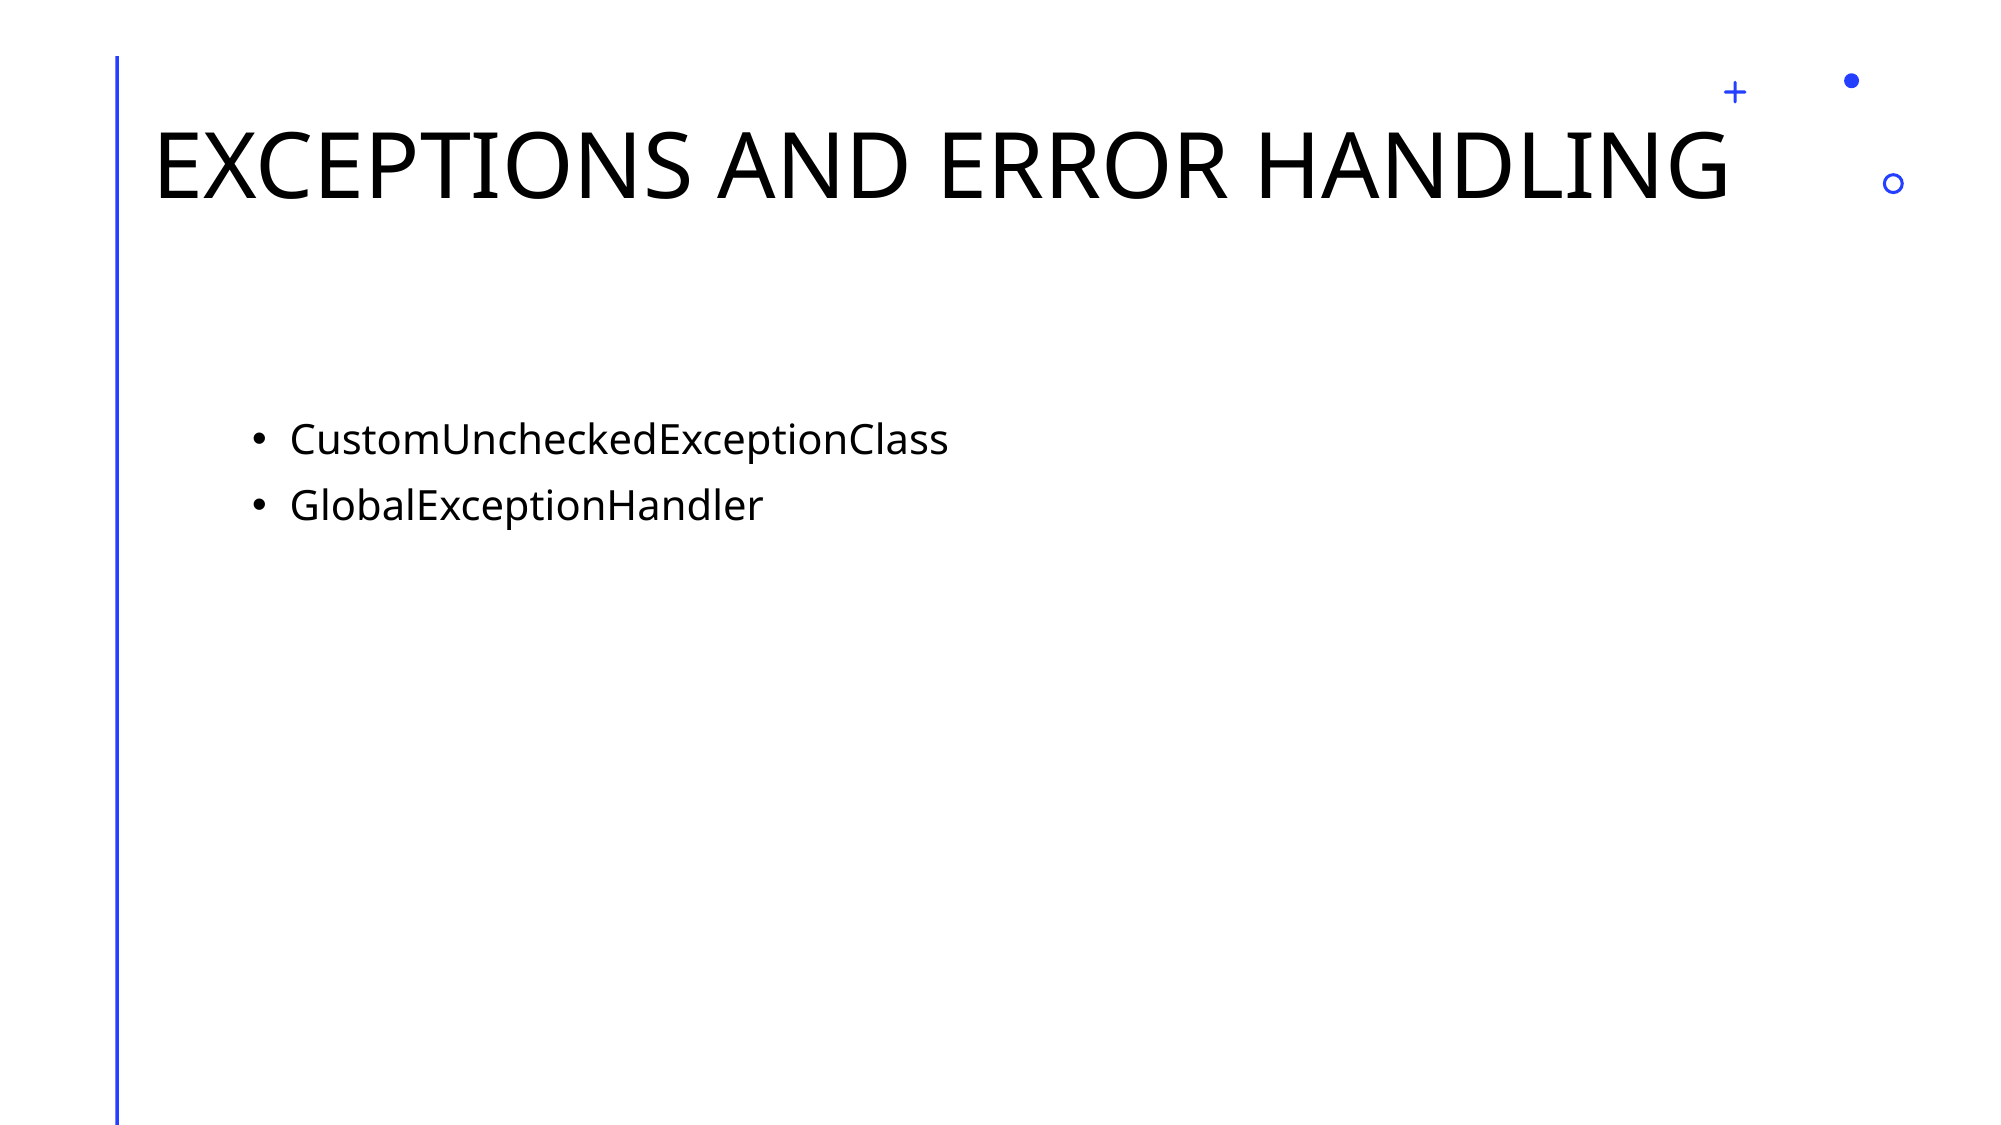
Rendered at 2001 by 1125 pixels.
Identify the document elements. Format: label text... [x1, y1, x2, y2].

title EXCEPTIONS AND ERROR HANDLING [137, 59, 1863, 278]
list CustomUncheckedExceptionClass GlobalExceptionHandler [236, 410, 984, 1016]
